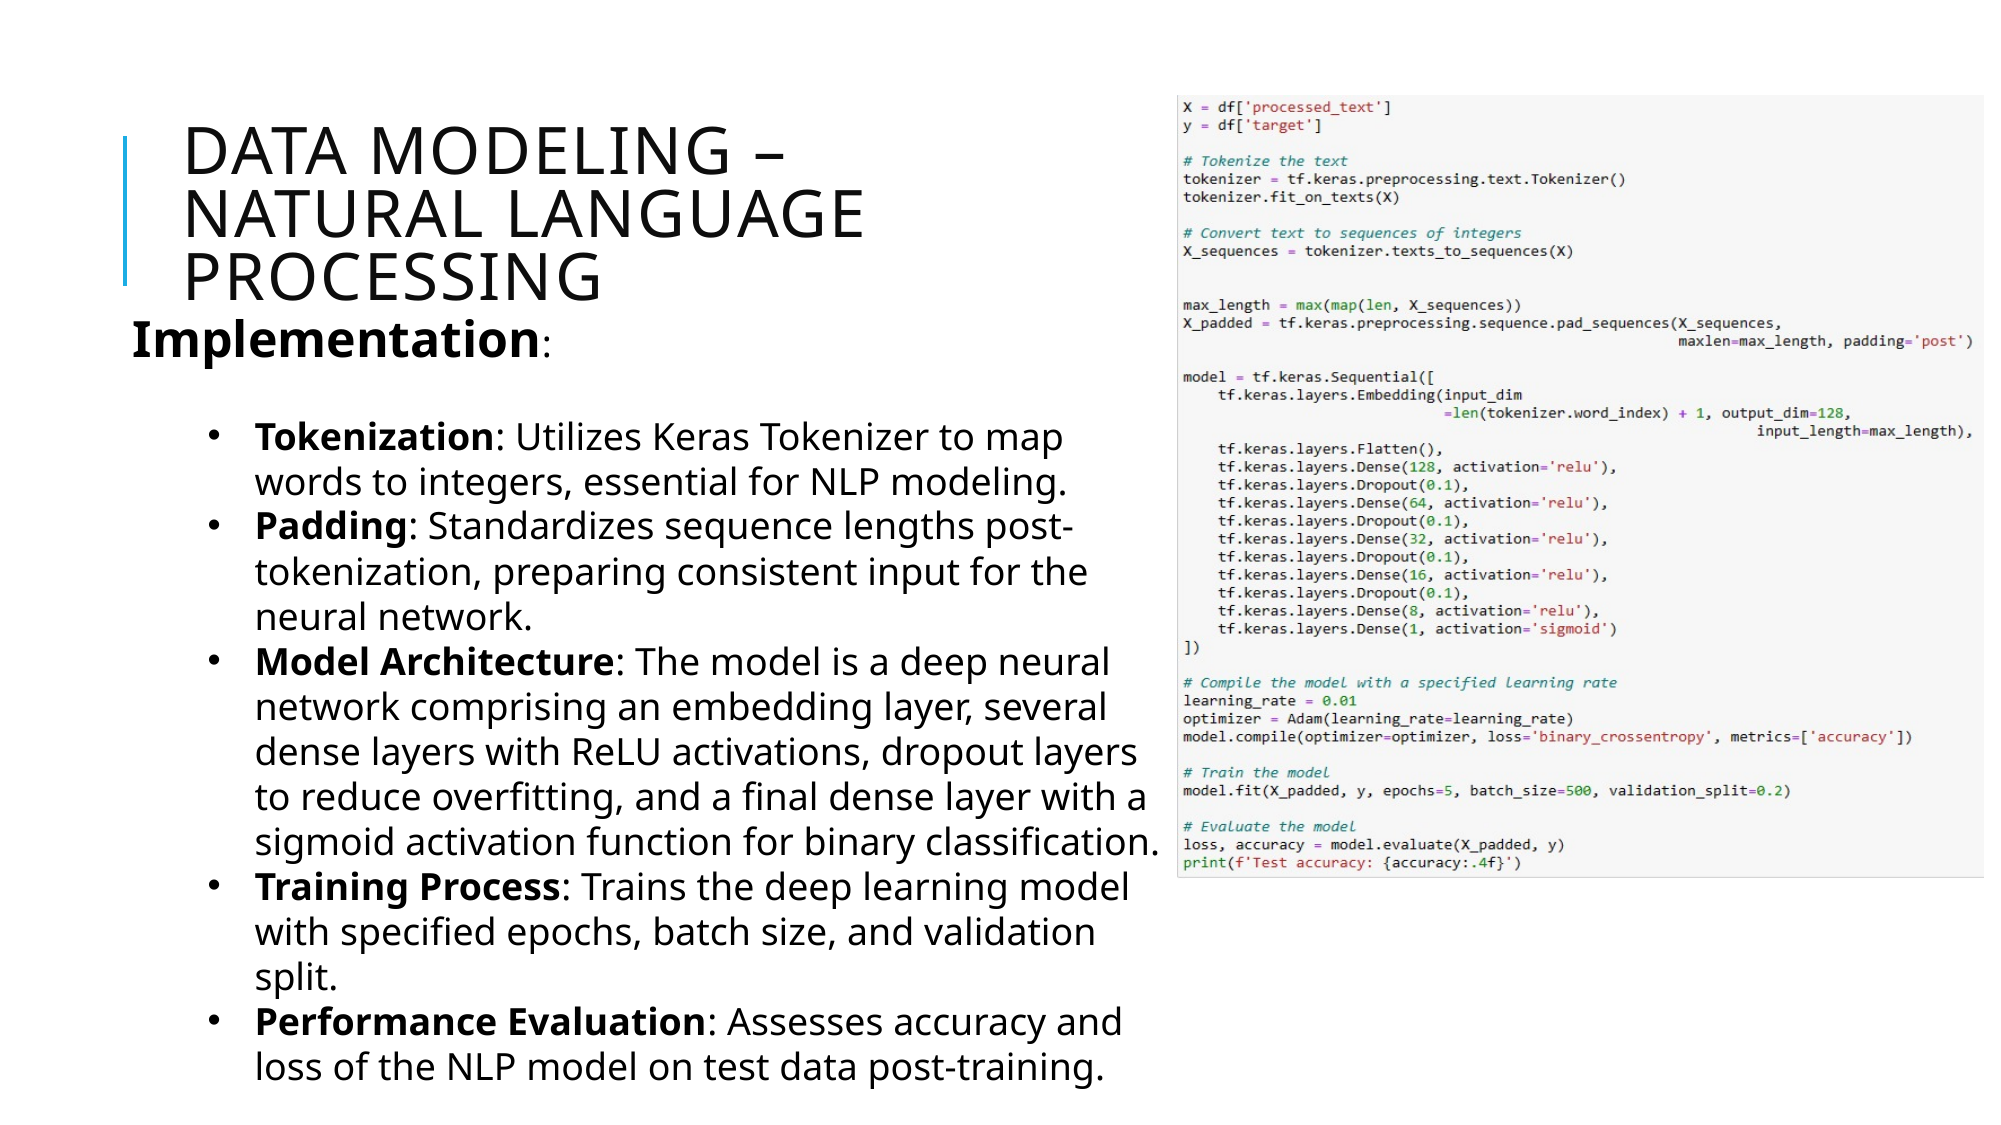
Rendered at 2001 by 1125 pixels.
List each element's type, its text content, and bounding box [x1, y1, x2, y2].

title Data modeling – natural language processing [168, 96, 895, 300]
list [1177, 95, 1985, 879]
text_box Implementation: Tokenization: Utilizes Keras Tokenizer to map words to integers, essential for NLP modeling. Padding: Standardizes sequence lengths post-tokenization, preparing consistent input for the neural network. Model Architecture: The model is a deep neural network comprising an embedding layer, several dense layers with ReLU activations, dropout layers to reduce overfitting, and a final dense layer with a sigmoid activation function for binary classification. Training Process: Trains the deep learning model with specified epochs, batch size, and validation split. Performance Evaluation: Assesses accuracy and loss of the NLP model on test data post-training. [117, 300, 1194, 1095]
